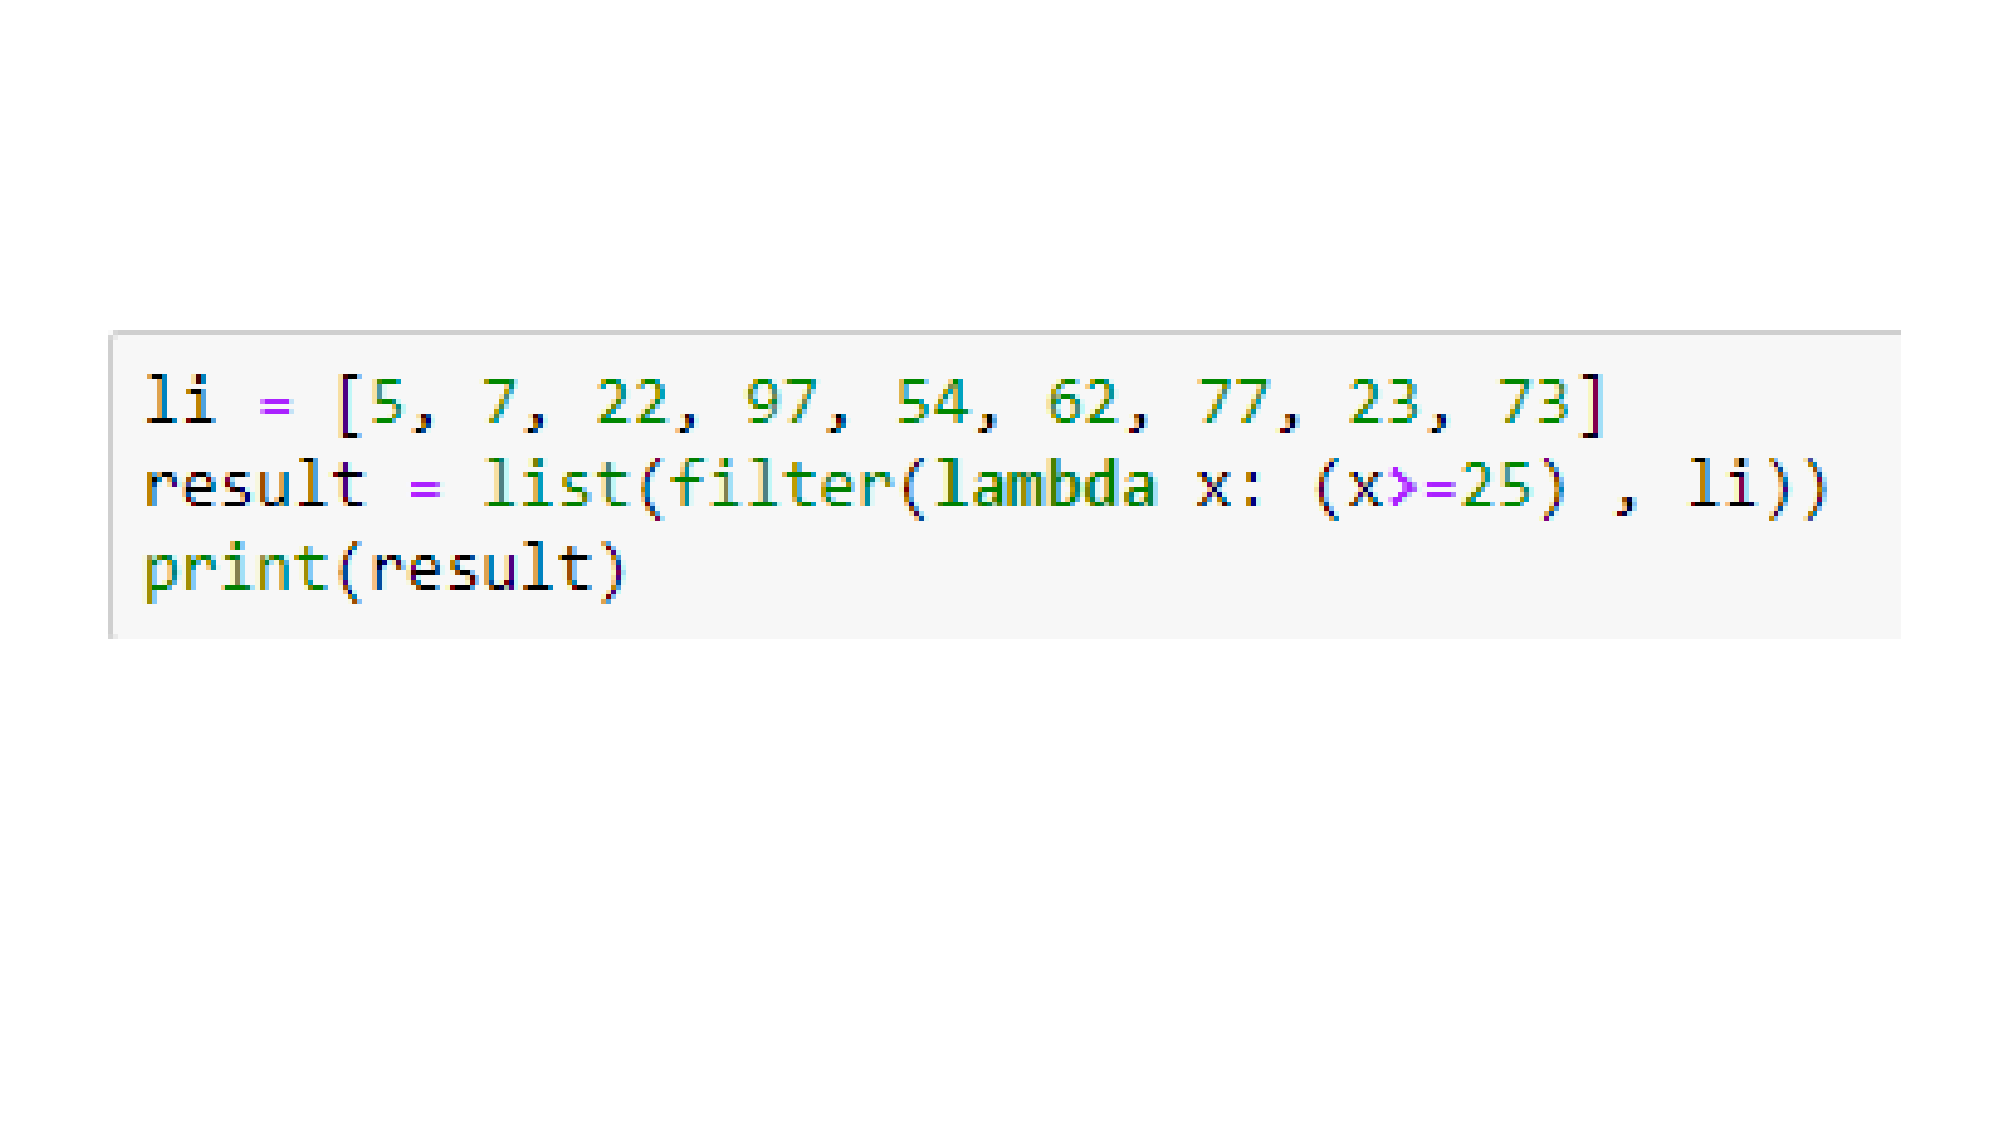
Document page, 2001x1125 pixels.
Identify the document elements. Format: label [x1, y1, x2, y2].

picture [99, 326, 1901, 639]
